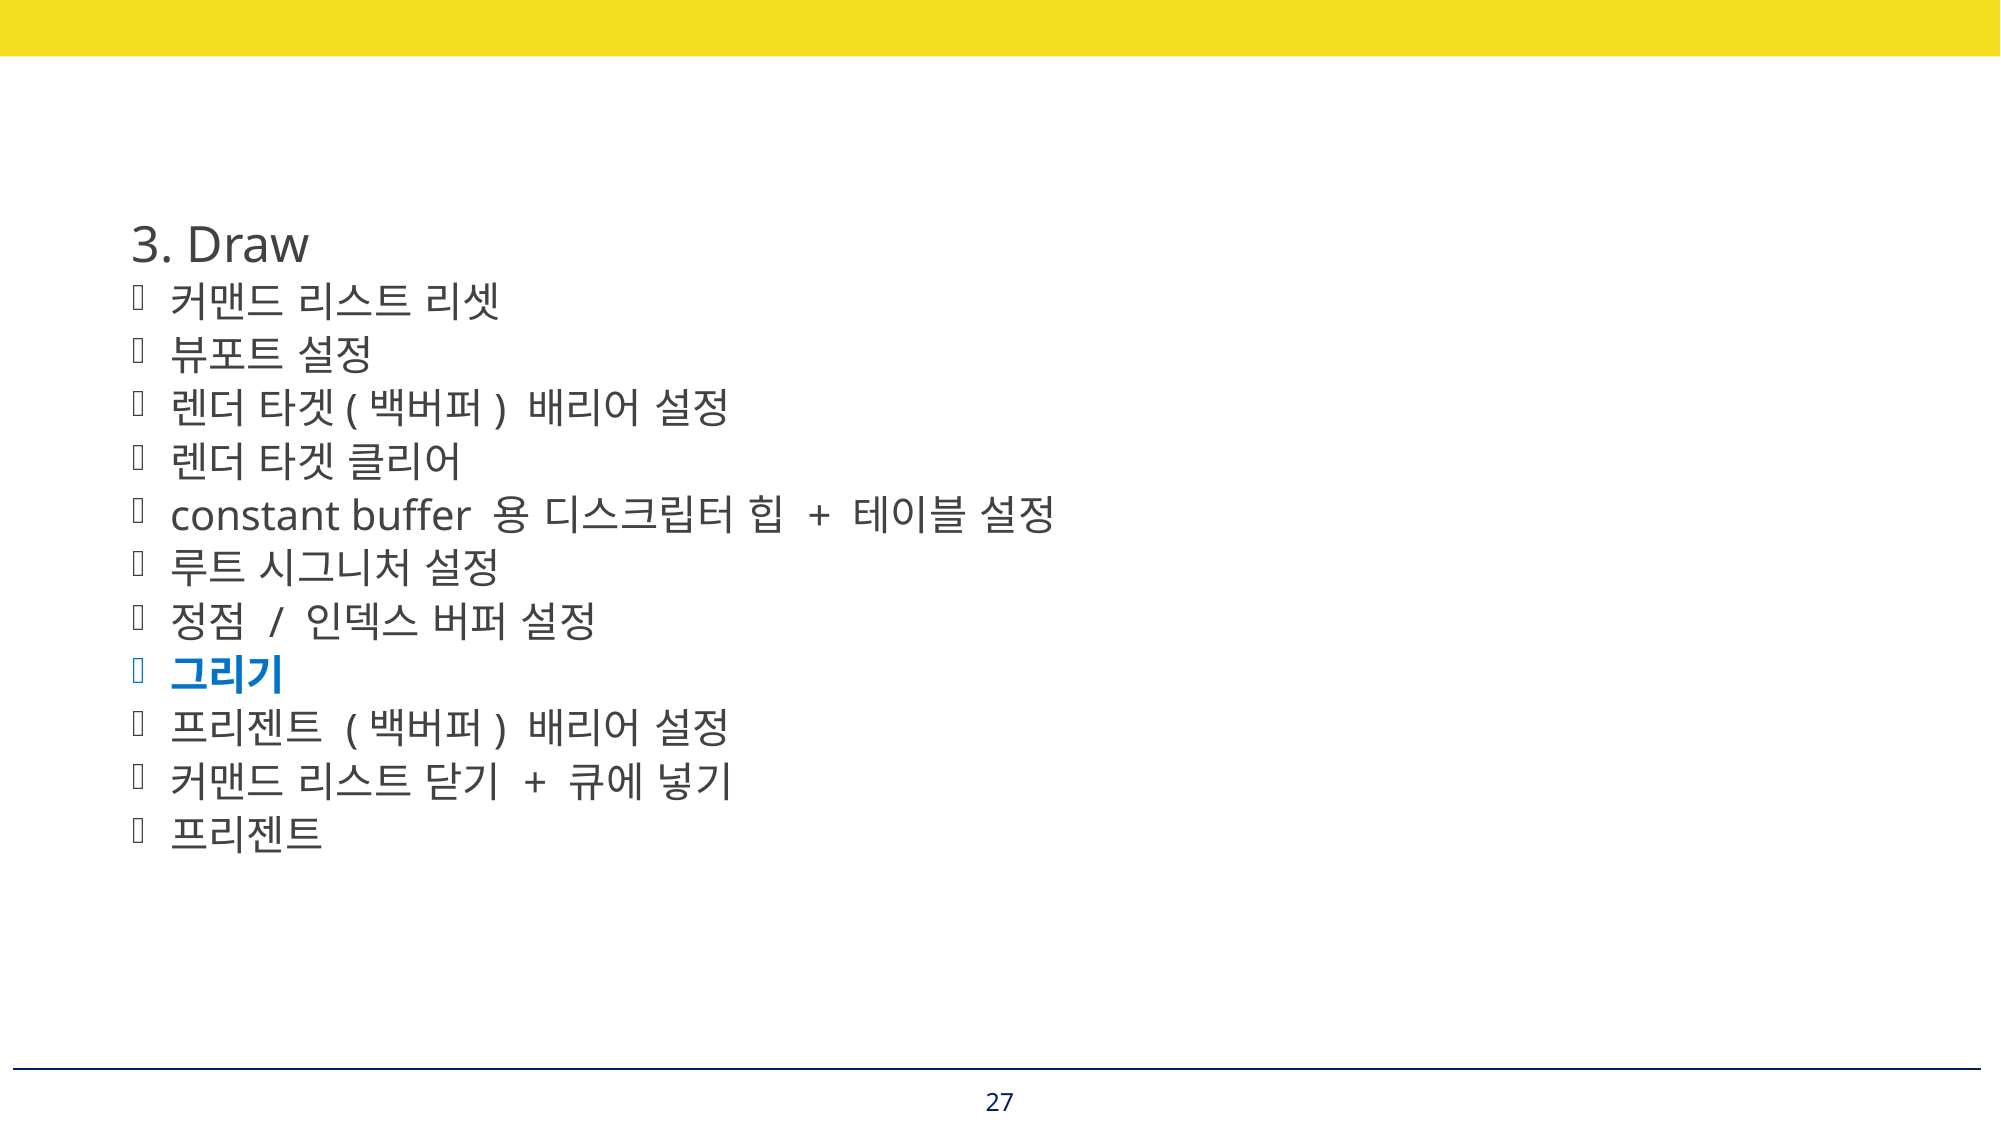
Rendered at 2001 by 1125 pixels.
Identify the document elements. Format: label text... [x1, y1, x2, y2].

list 3. Draw 커맨드 리스트 리셋 뷰포트 설정 렌더 타겟(백버퍼) 배리어 설정 렌더 타겟 클리어 constant buffer 용 디스크립터 힙 + 테이블 설정 루트 시그니처 설정 정점 / 인덱스 버퍼 설정 그리기 프리젠트 (백버퍼) 배리어 설정 커맨드 리스트 닫기 + 큐에 넣기 프리젠트 [85, 219, 1915, 1049]
slide_number 27 [916, 1078, 1084, 1125]
